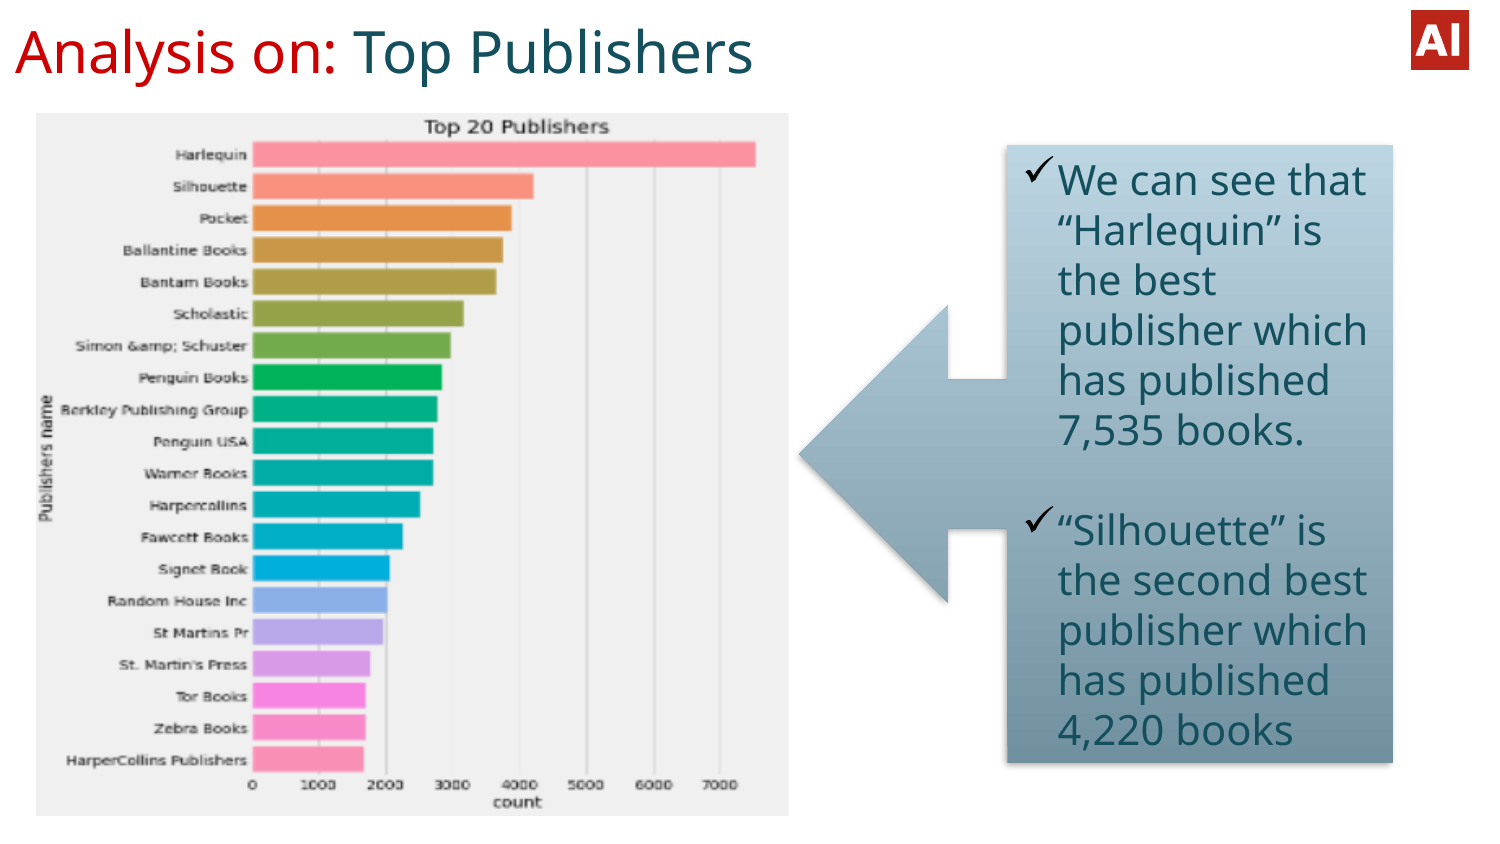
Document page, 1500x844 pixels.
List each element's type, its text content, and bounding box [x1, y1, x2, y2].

picture [1411, 10, 1469, 70]
picture [36, 113, 792, 816]
title Analysis on: Top Publishers [0, 0, 1398, 123]
text_box We can see that “Harlequin” is the best publisher which has published 7,535 books. “Silhouette” is the second best publisher which has published 4,220 books [799, 145, 1394, 763]
